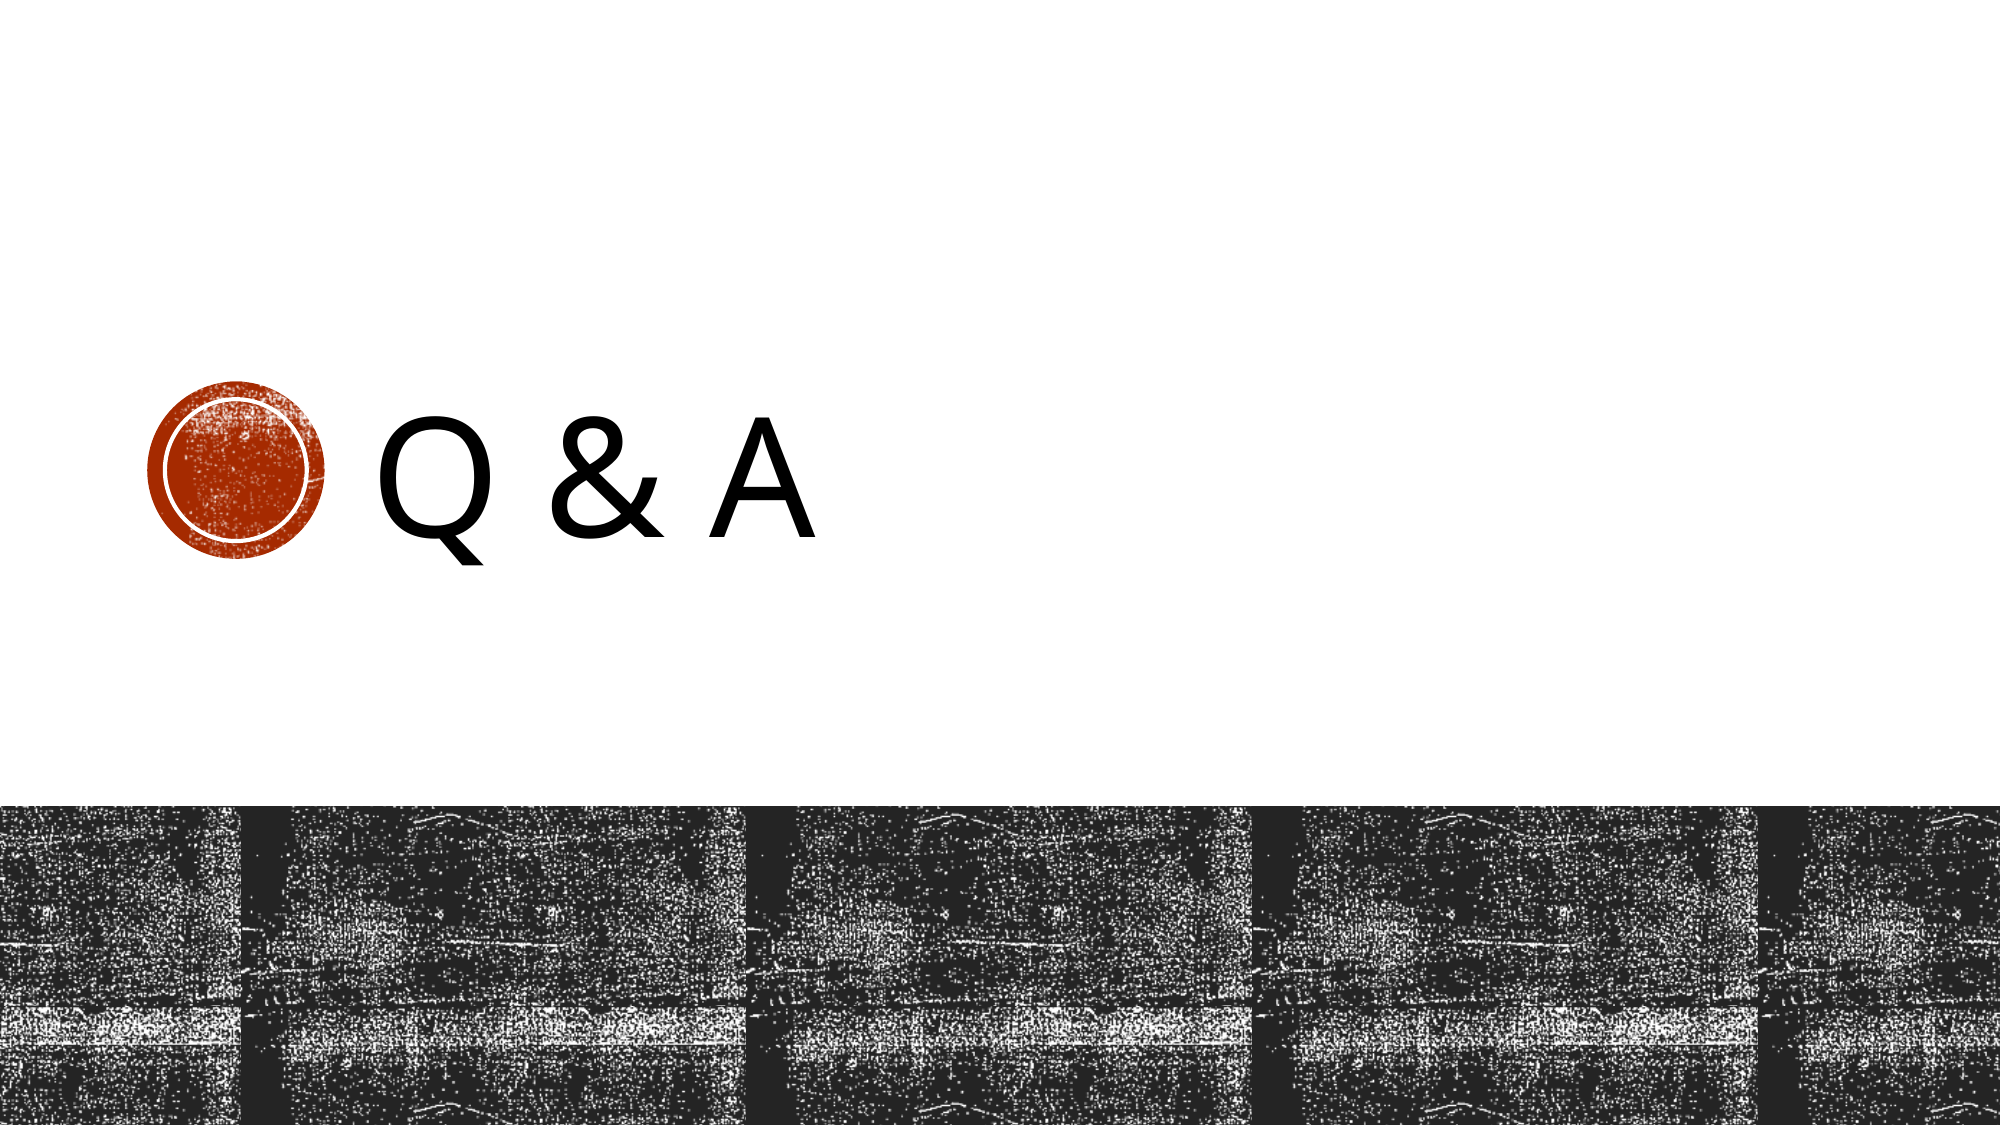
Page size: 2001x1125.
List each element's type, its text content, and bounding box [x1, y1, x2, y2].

title Q & A [355, 201, 1878, 779]
